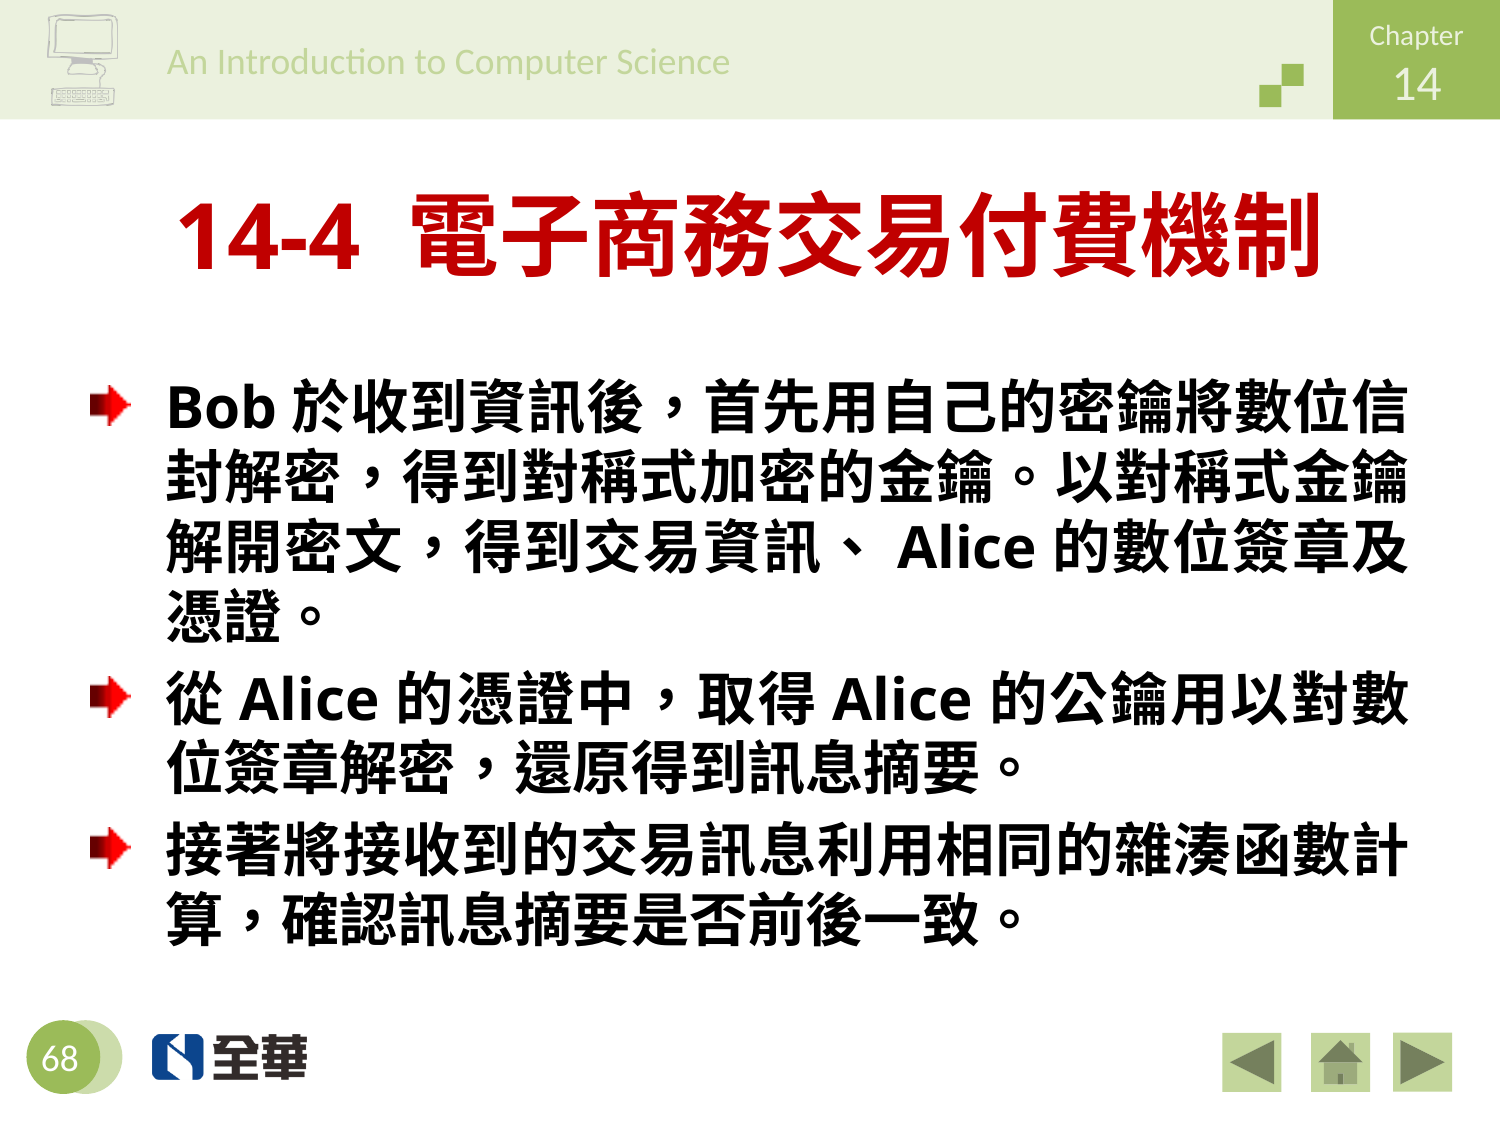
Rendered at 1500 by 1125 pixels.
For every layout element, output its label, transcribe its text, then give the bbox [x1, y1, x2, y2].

picture [152, 1034, 307, 1080]
picture [90, 827, 131, 869]
title 14-4 電子商務交易付費機制 [75, 138, 1425, 327]
list Bob於收到資訊後，首先用自己的密鑰將數位信封解密，得到對稱式加密的金鑰。以對稱式金鑰解開密文，得到交易資訊、Alice的數位簽章及憑證。 從Alice的憑證中，取得Alice的公鑰用以對數位簽章解密，還原得到訊息摘要。 接著將接收到的交易訊息利用相同的雜湊函數計算，確認訊息摘要是否前後一致。 [75, 363, 1425, 1005]
picture [47, 14, 118, 106]
picture [90, 676, 131, 718]
picture [90, 385, 131, 426]
